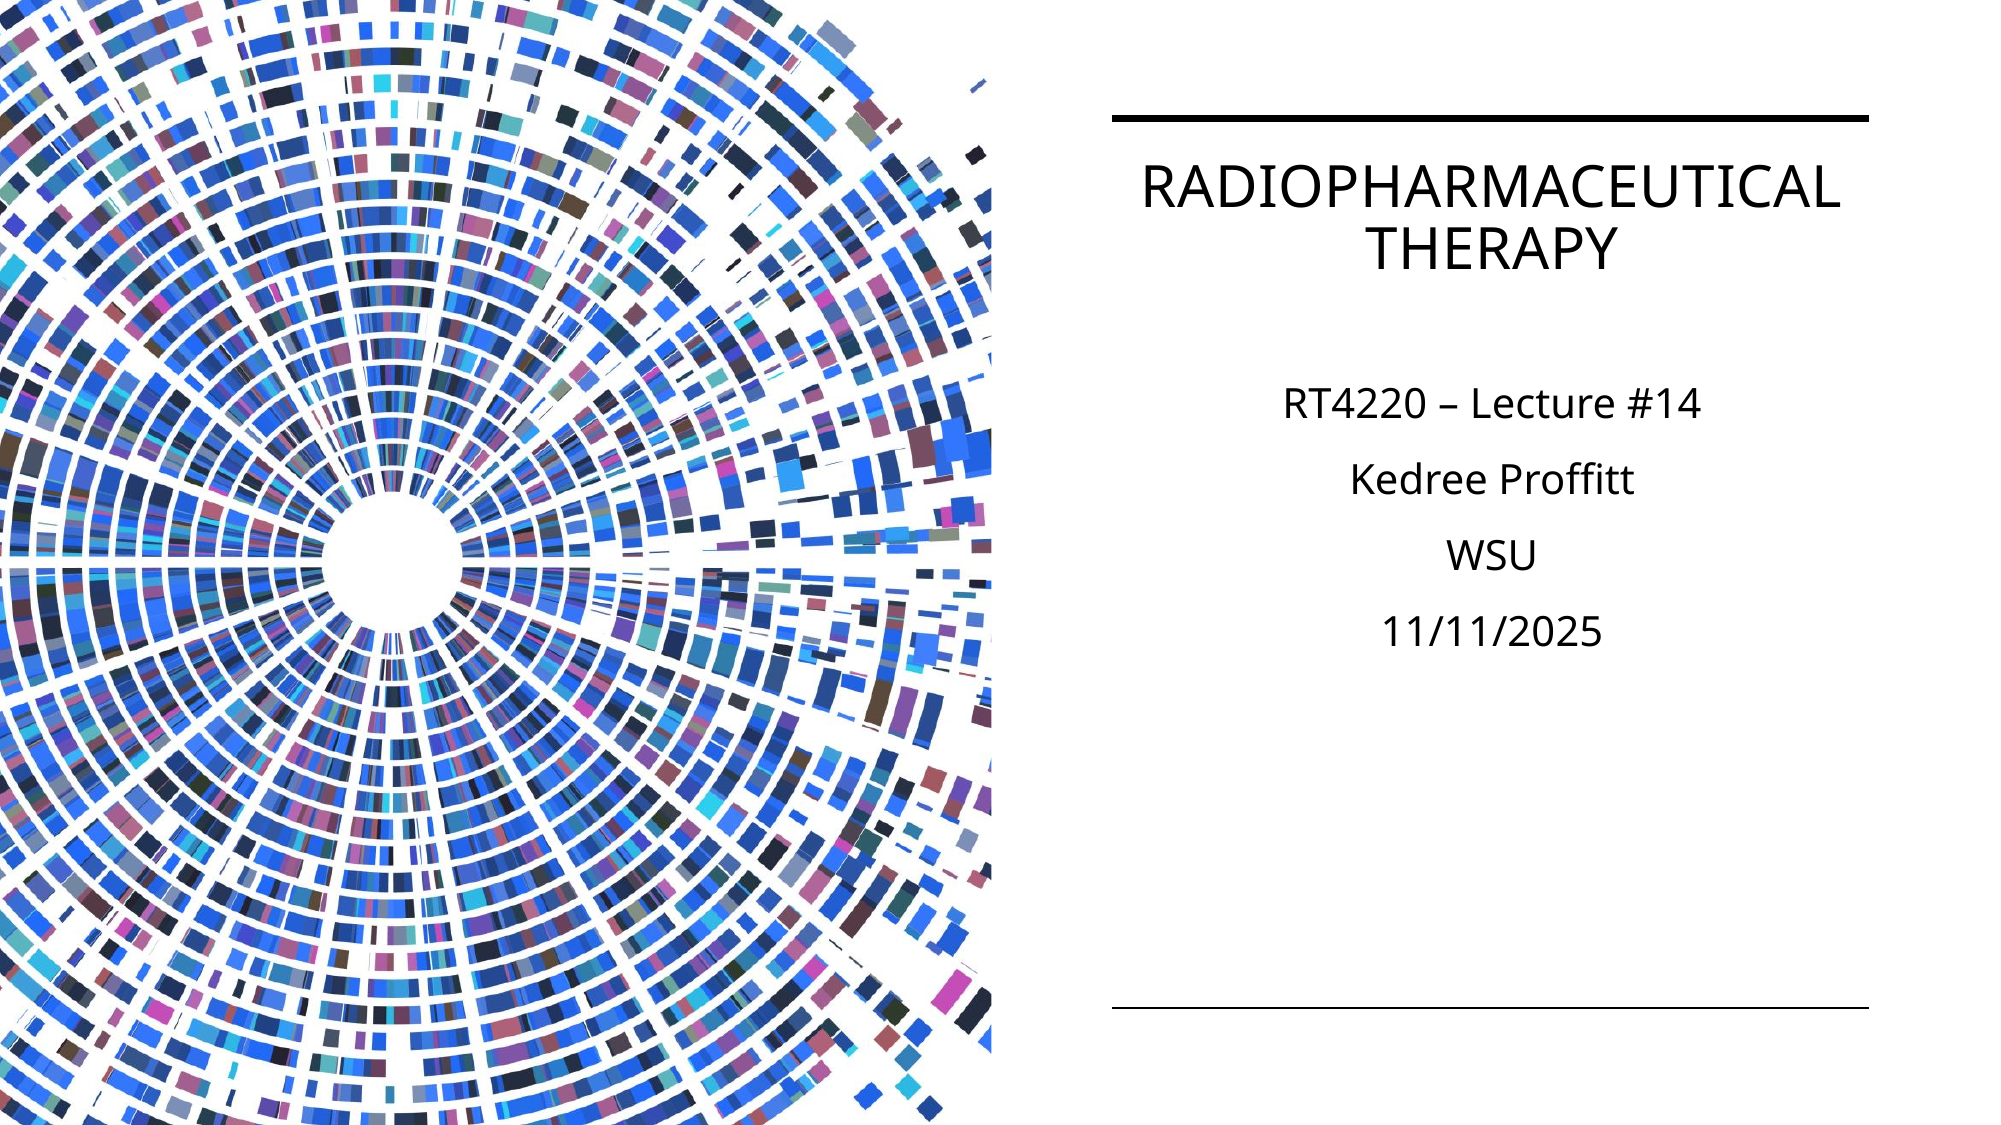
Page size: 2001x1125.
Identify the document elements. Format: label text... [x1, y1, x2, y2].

picture [0, 0, 992, 1125]
title Radiopharmaceutical Therapy [1098, 149, 1886, 364]
subtitle RT4220 – Lecture #14 Kedree Proffitt WSU 11/11/2025 [1098, 364, 1886, 978]
text_box [992, 0, 2000, 1125]
